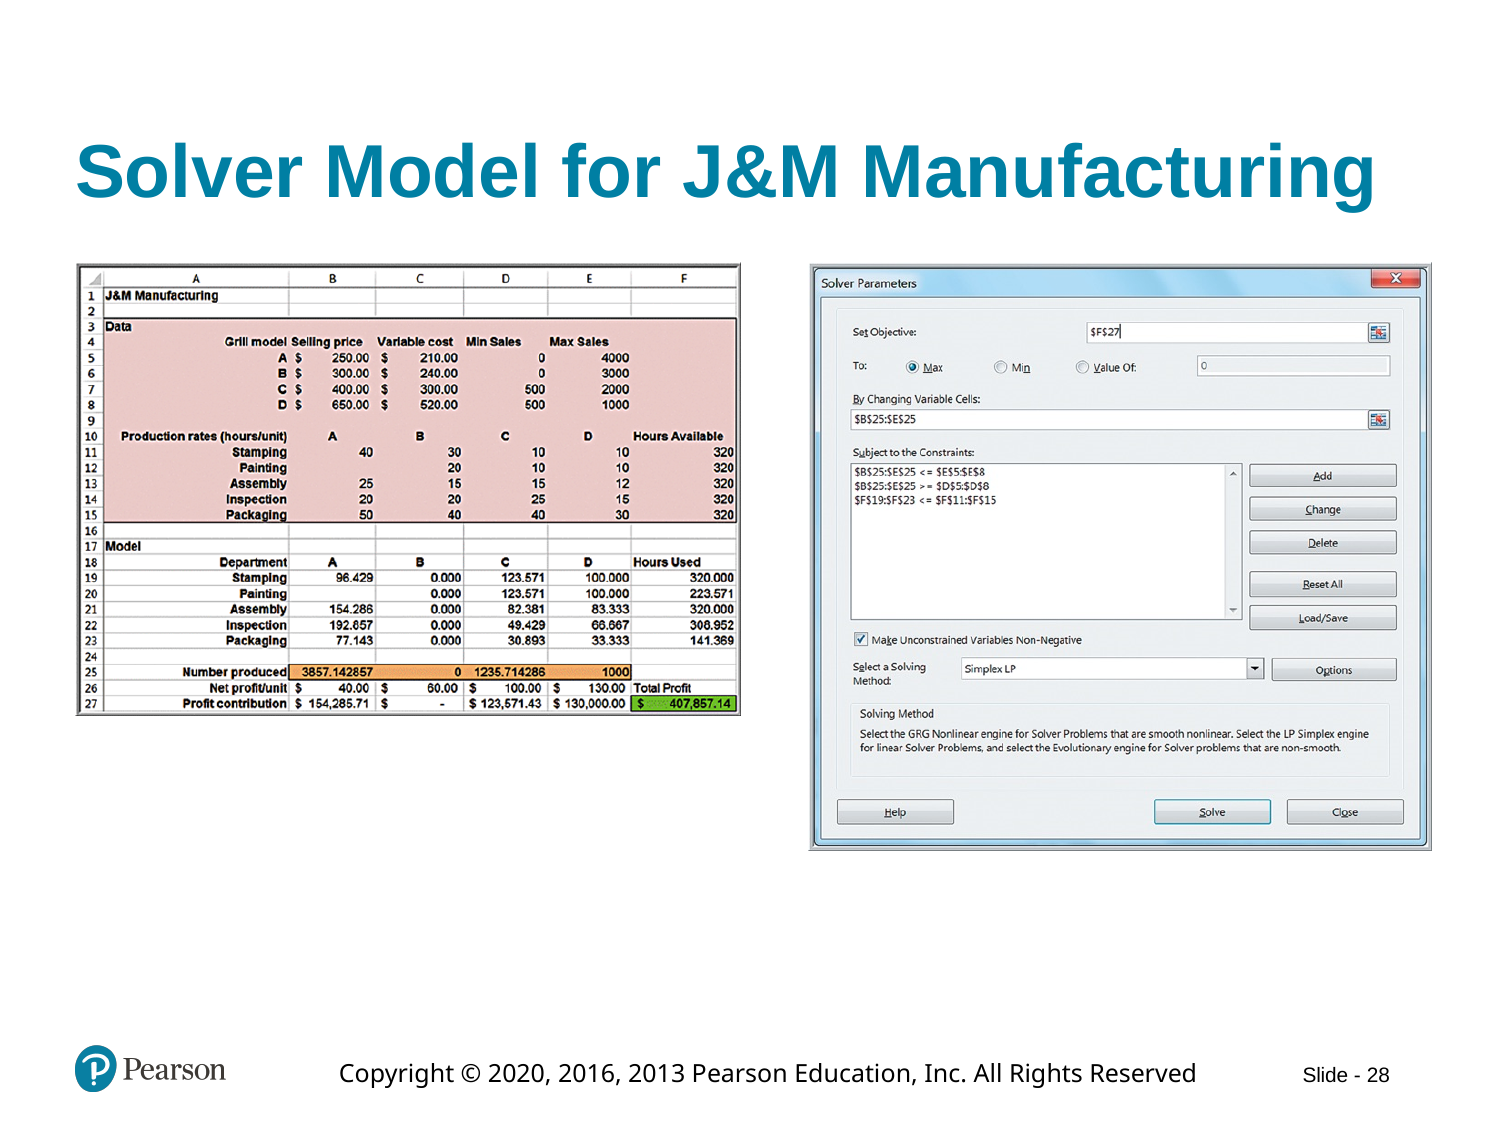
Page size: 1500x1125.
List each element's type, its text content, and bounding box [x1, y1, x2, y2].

picture [808, 262, 1432, 851]
title Solver Model for J&M Manufacturing [75, 37, 1433, 213]
picture [101, 1045, 226, 1092]
picture [75, 1078, 86, 1092]
picture [75, 1045, 90, 1061]
picture [83, 1054, 109, 1079]
picture [74, 262, 741, 716]
